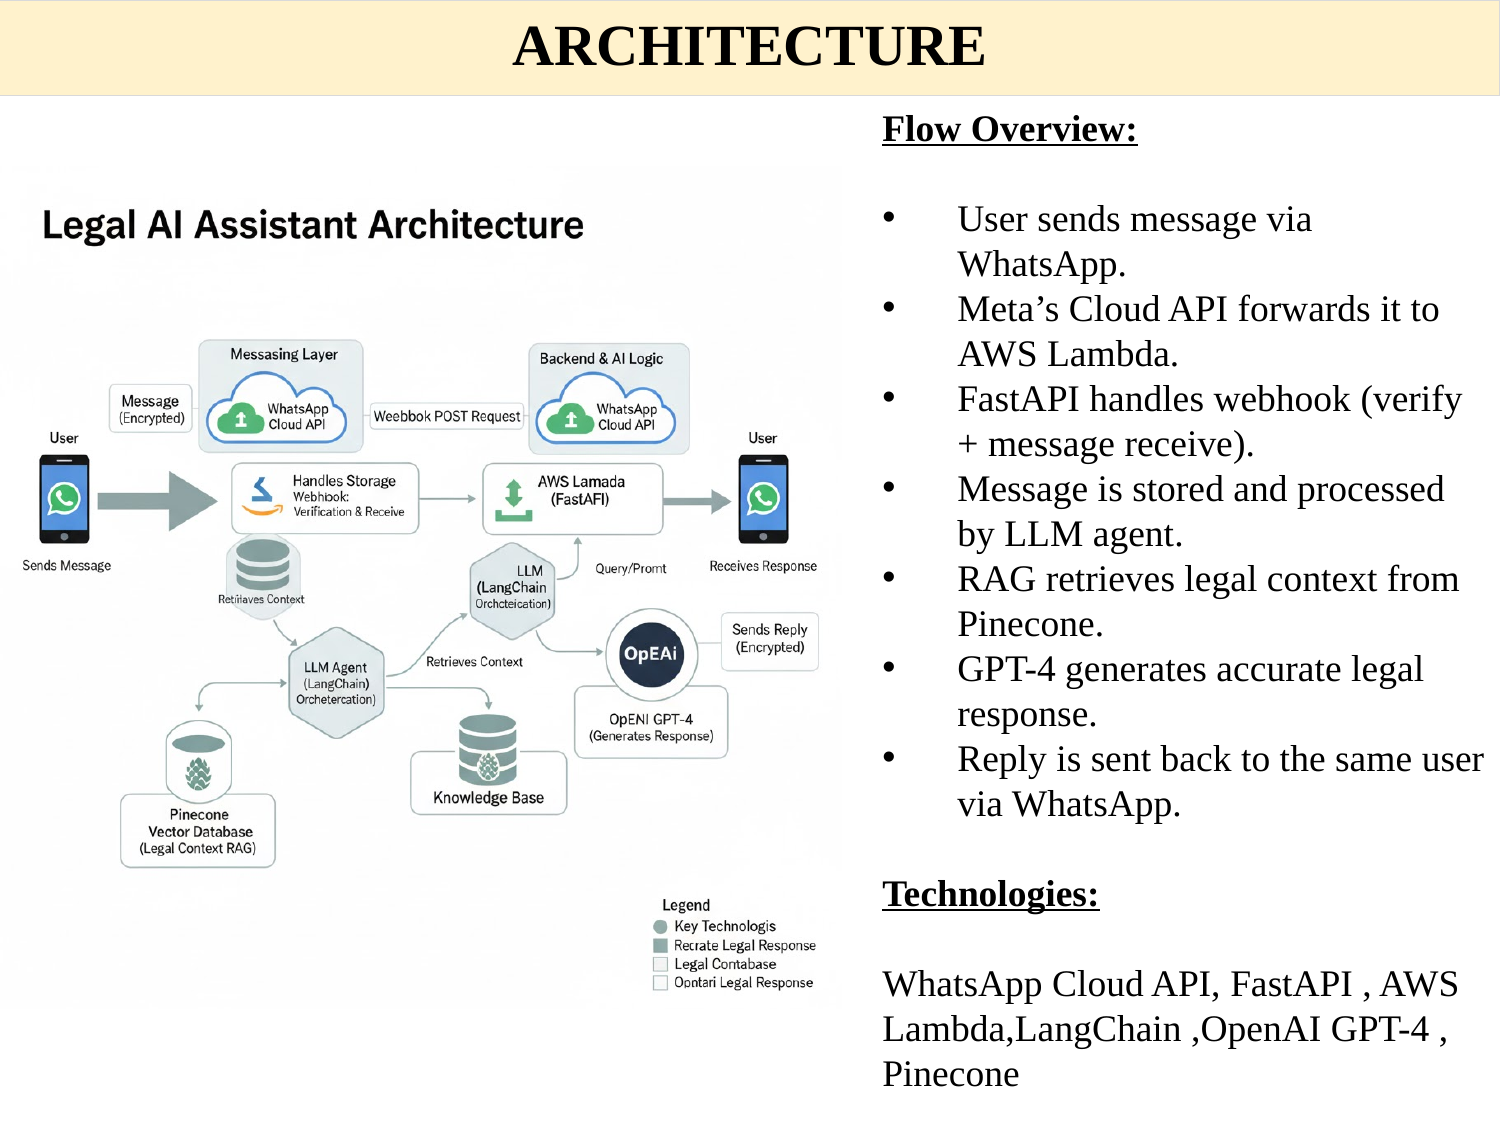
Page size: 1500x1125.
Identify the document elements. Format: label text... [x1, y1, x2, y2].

text_box Flow Overview: User sends message via WhatsApp. Meta’s Cloud API forwards it to AWS Lambda. FastAPI handles webhook (verify + message receive). Message is stored and processed by LLM agent. RAG retrieves legal context from Pinecone. GPT-4 generates accurate legal response. Reply is sent back to the same user via WhatsApp. Technologies: WhatsApp Cloud API, FastAPI , AWS Lambda,LangChain ,OpenAI GPT-4 , Pinecone [867, 96, 1500, 1125]
picture [0, 166, 842, 1009]
text_box ARCHITECTURE [0, 0, 1500, 96]
